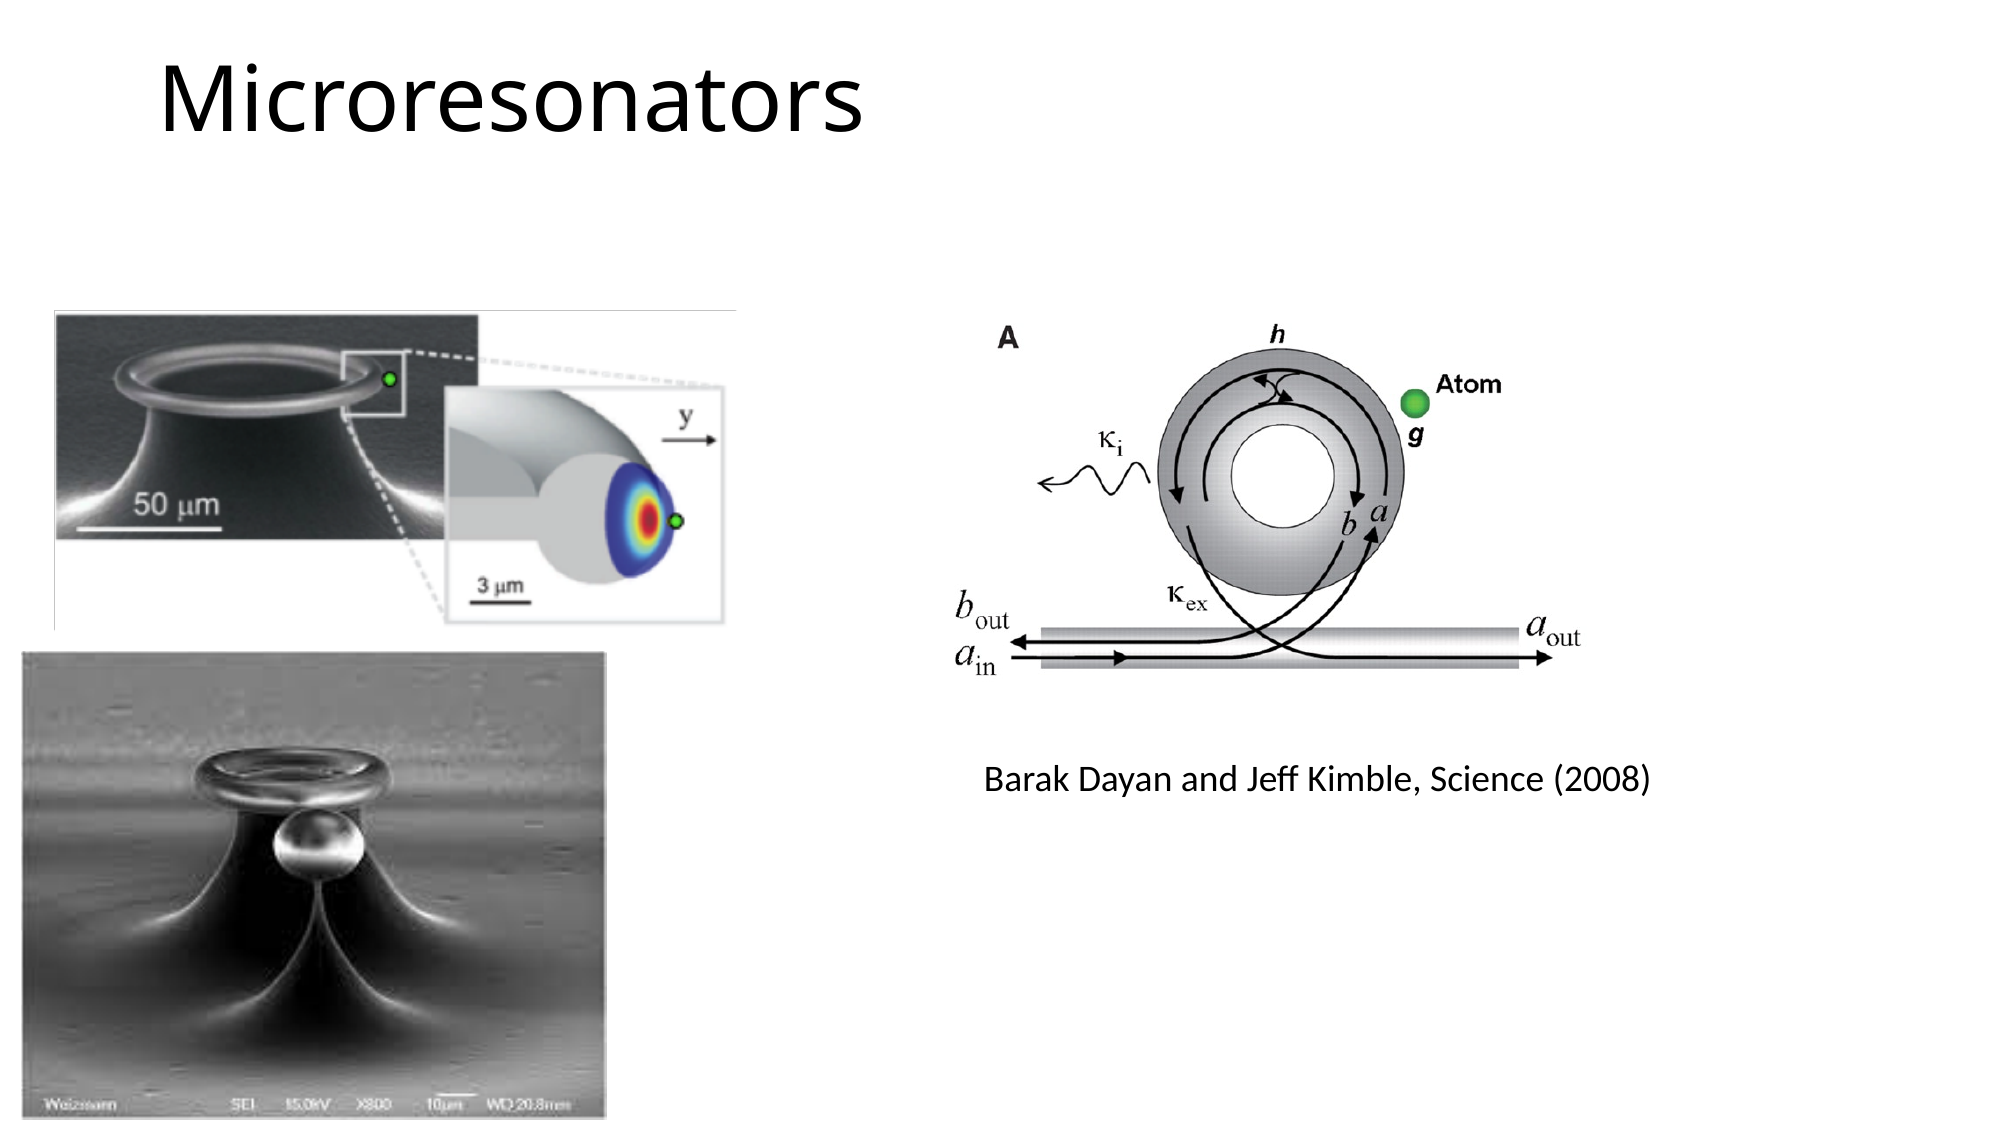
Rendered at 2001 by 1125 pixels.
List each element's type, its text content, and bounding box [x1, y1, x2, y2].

title Microresonators [142, 0, 1565, 205]
picture [897, 309, 1627, 682]
text_box Barak Dayan and Jeff Kimble, Science (2008) [969, 746, 1668, 807]
picture [53, 309, 738, 632]
picture [21, 651, 607, 1120]
